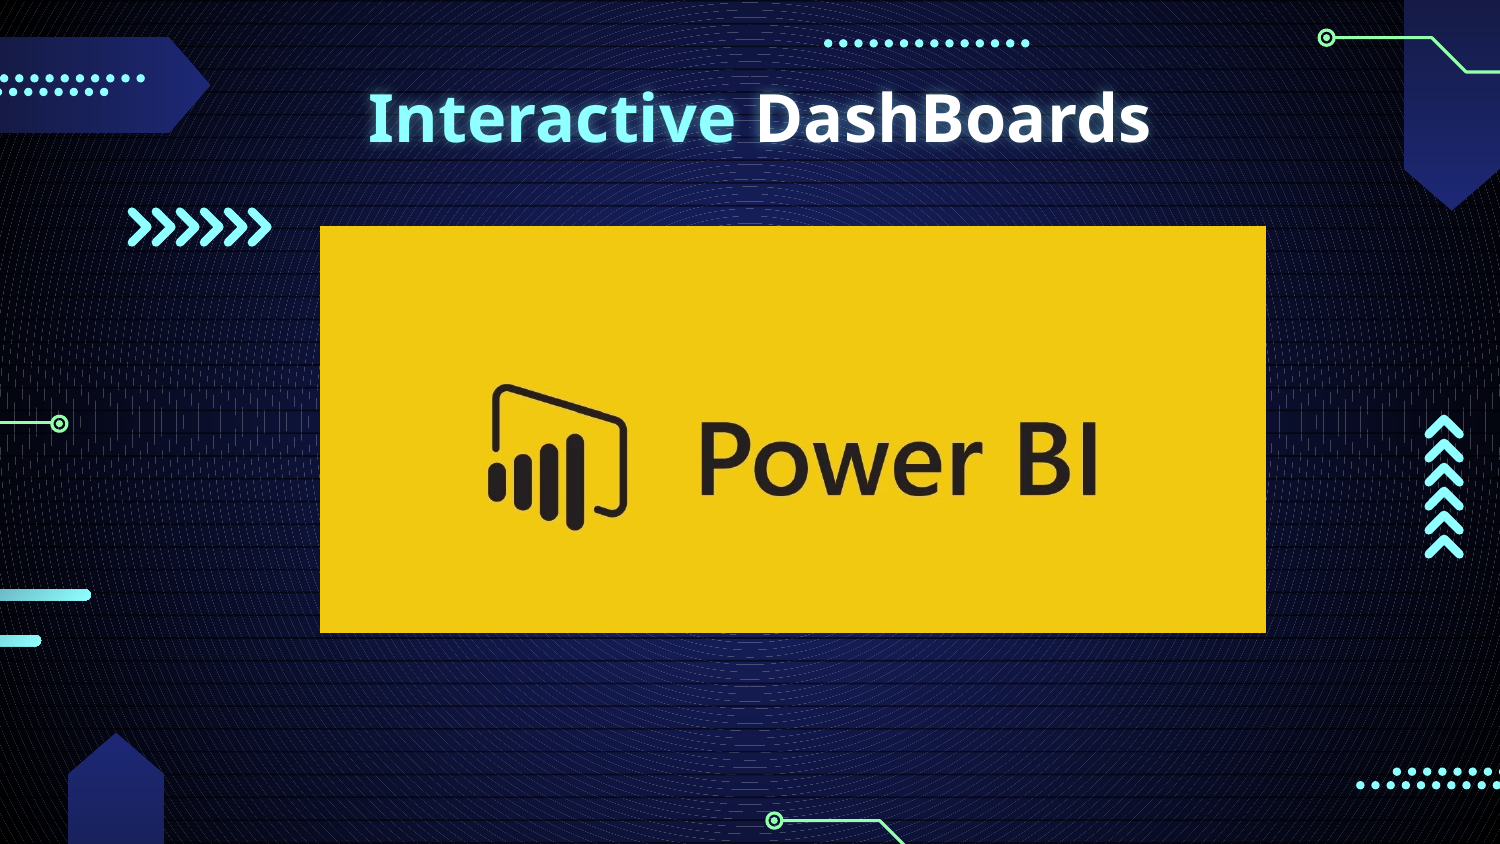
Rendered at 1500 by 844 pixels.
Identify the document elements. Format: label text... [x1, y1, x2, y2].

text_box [126, 206, 273, 247]
picture [320, 226, 1266, 634]
title Interactive DashBoards [127, 69, 1394, 164]
